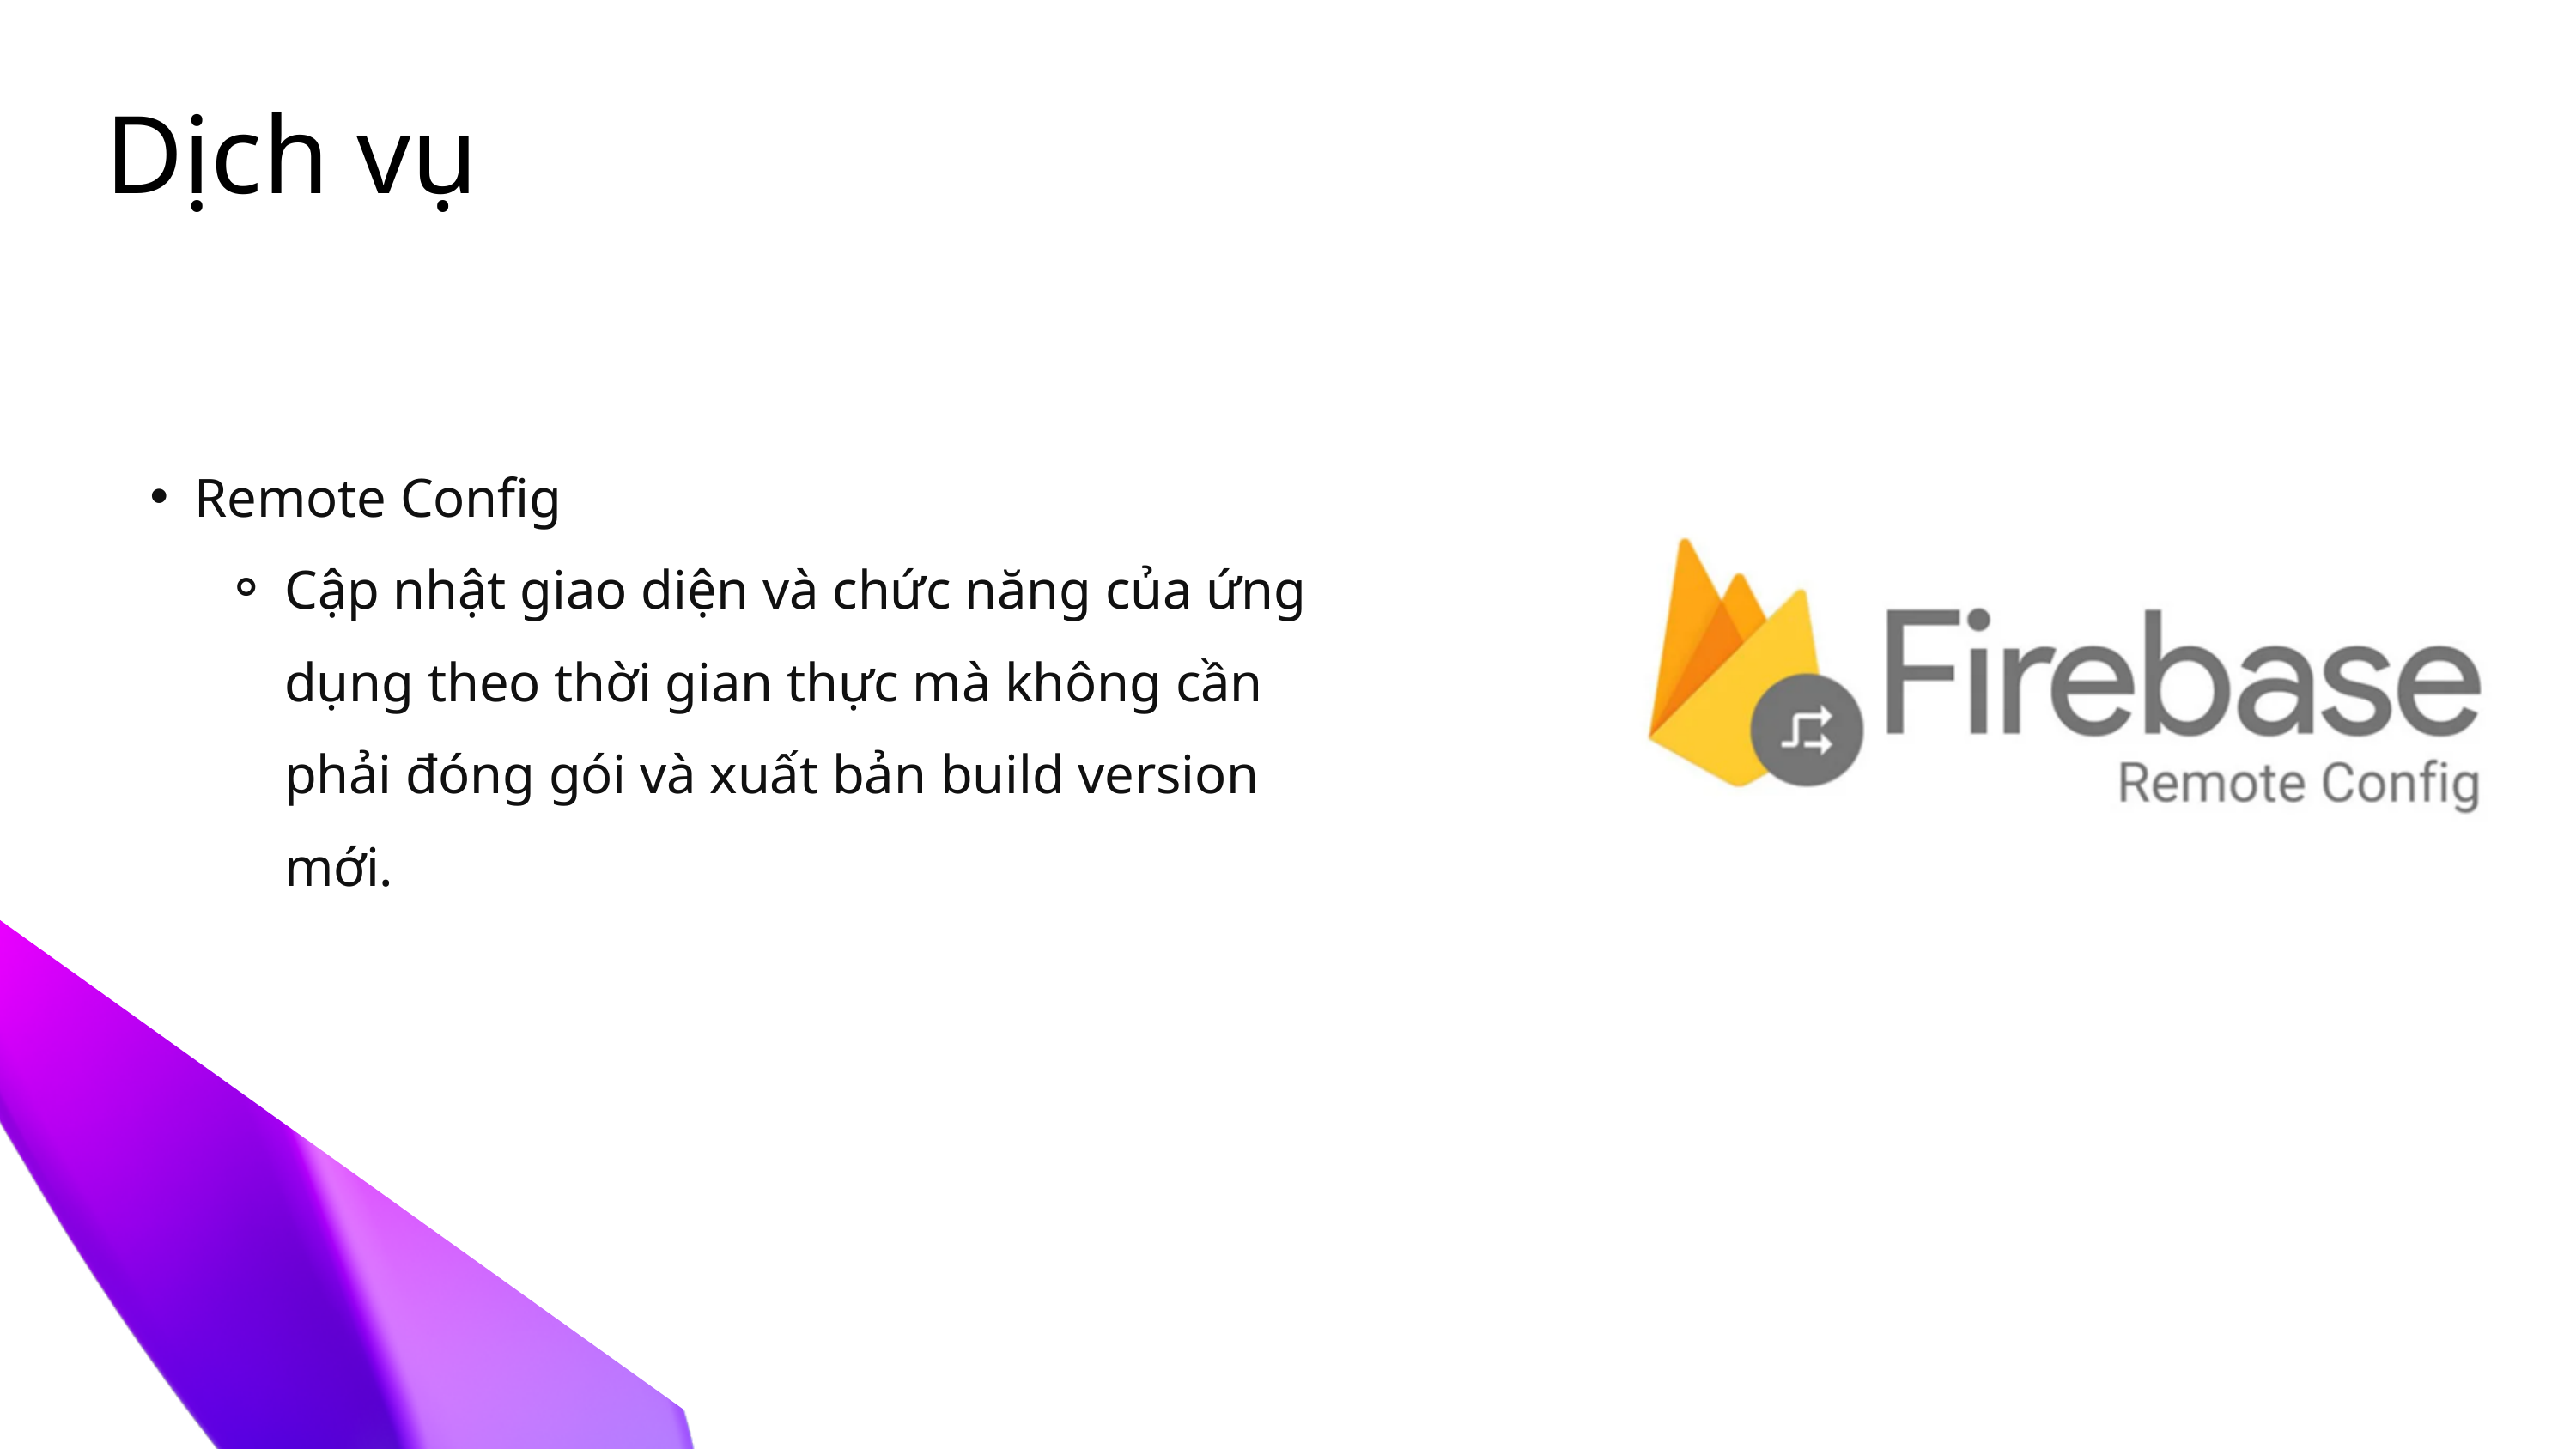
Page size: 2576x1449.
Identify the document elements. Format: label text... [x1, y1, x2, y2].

text_box [1625, 510, 2515, 830]
text_box Remote Config Cập nhật giao diện và chức năng của ứng dụng theo thời gian thực mà không cần phải đóng gói và xuất bản build version mới. [105, 435, 1369, 897]
text_box Dịch vụ [105, 64, 1288, 215]
text_box [0, 919, 717, 1449]
